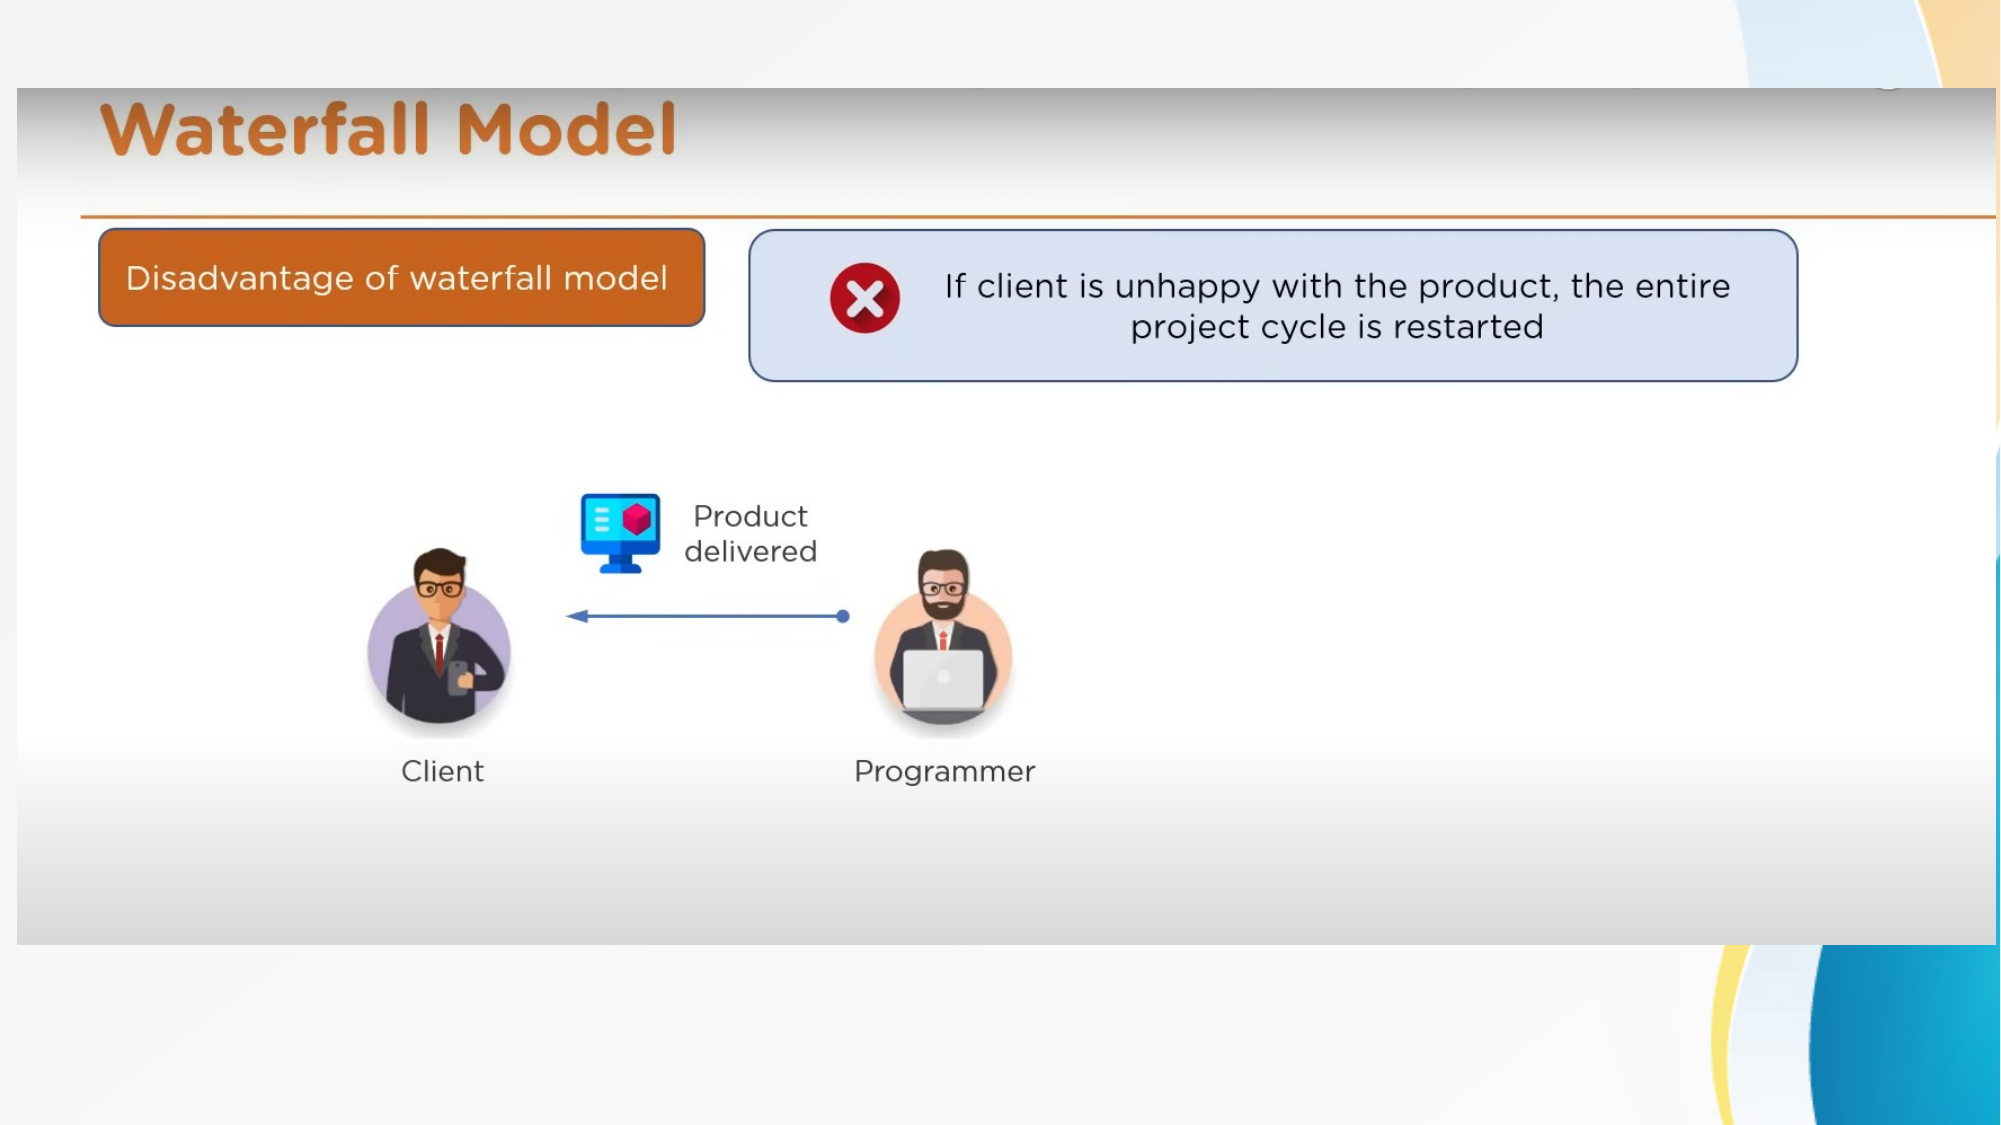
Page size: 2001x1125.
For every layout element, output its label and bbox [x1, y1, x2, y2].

picture [0, 0, 2001, 1125]
list [17, 88, 1996, 945]
